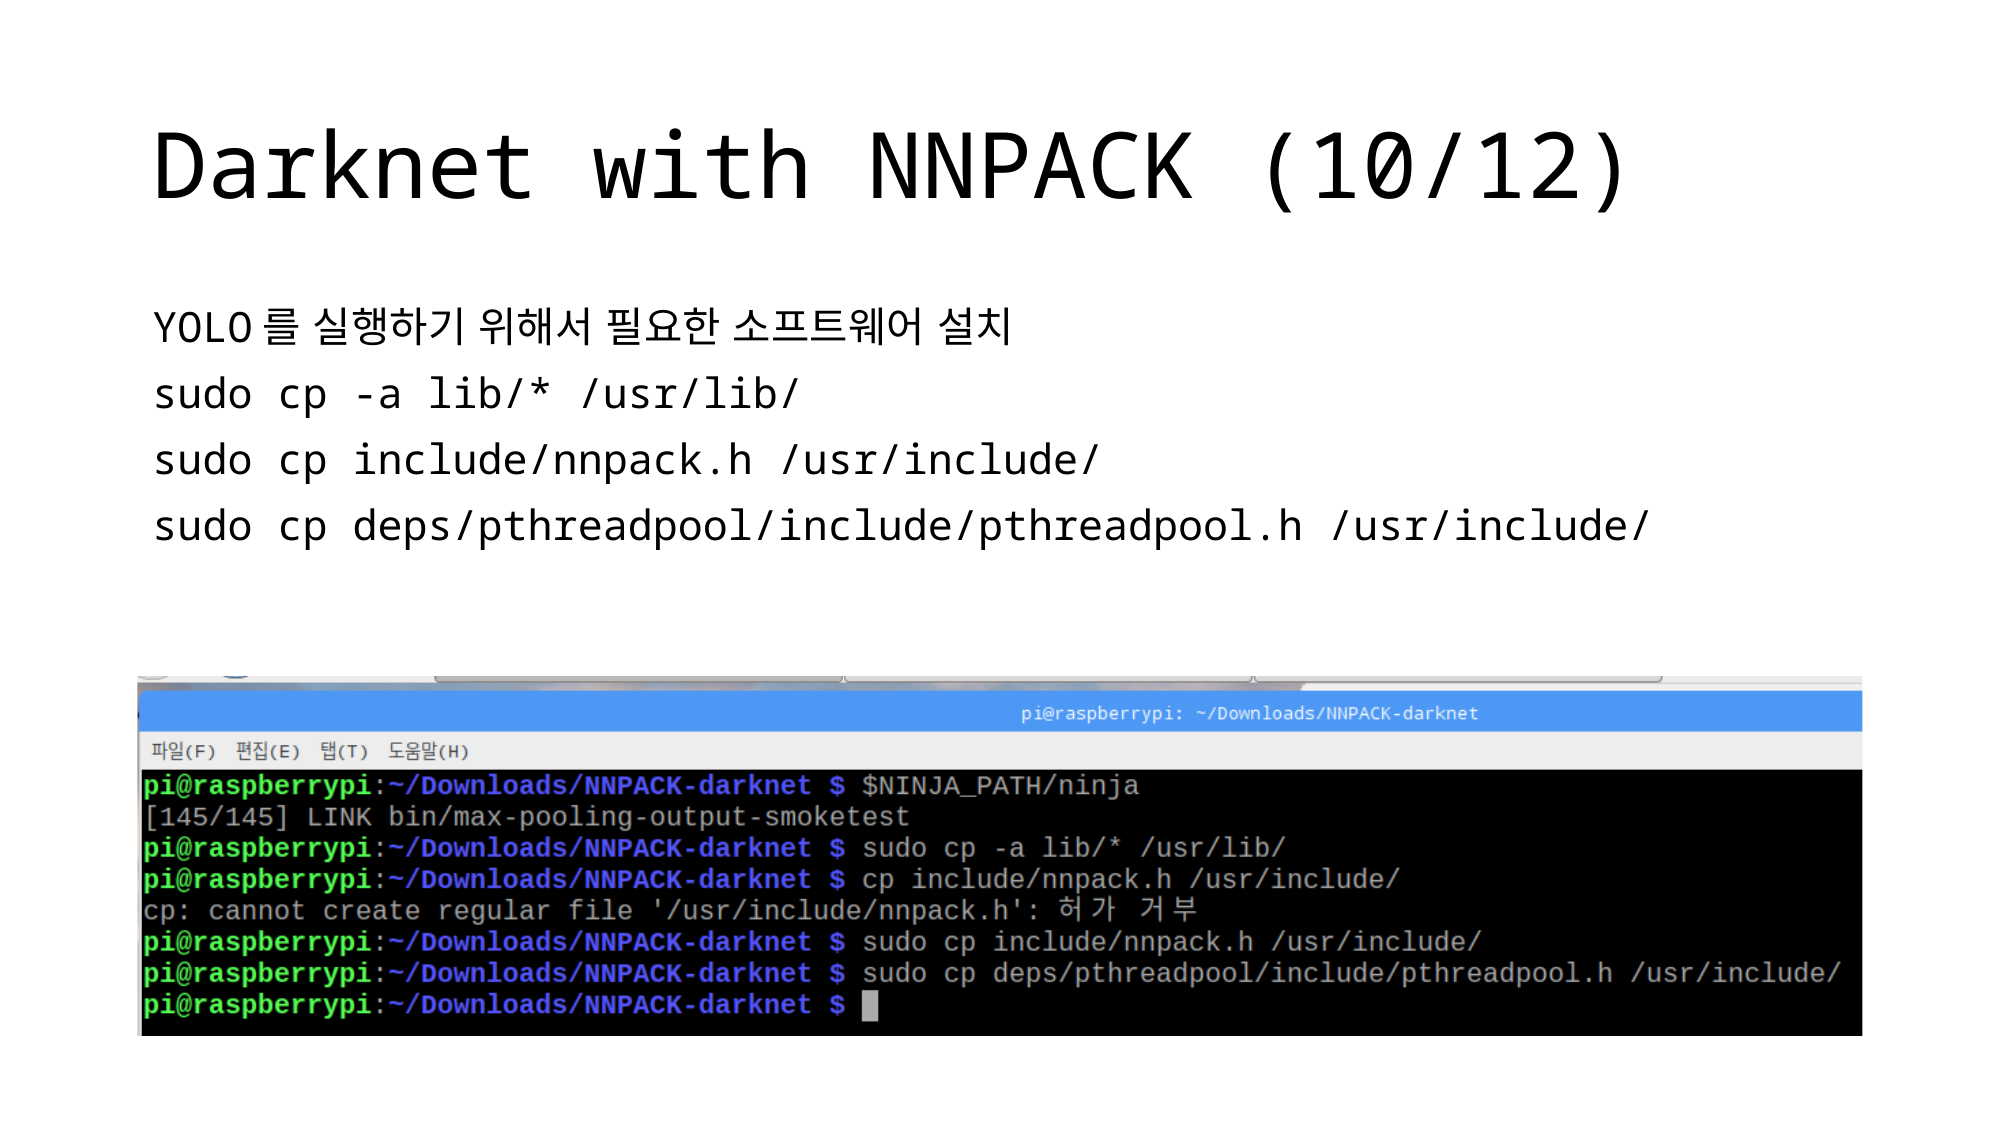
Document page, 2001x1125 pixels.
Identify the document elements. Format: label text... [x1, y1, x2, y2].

title Darknet with NNPACK (10/12) [137, 59, 1863, 278]
list YOLO를 실행하기 위해서 필요한 소프트웨어 설치 sudo cp -a lib/* /usr/lib/ sudo cp include/nnpack.h /usr/include/ sudo cp deps/pthreadpool/include/pthreadpool.h /usr/include/ [137, 299, 1863, 676]
picture [137, 676, 1863, 1036]
